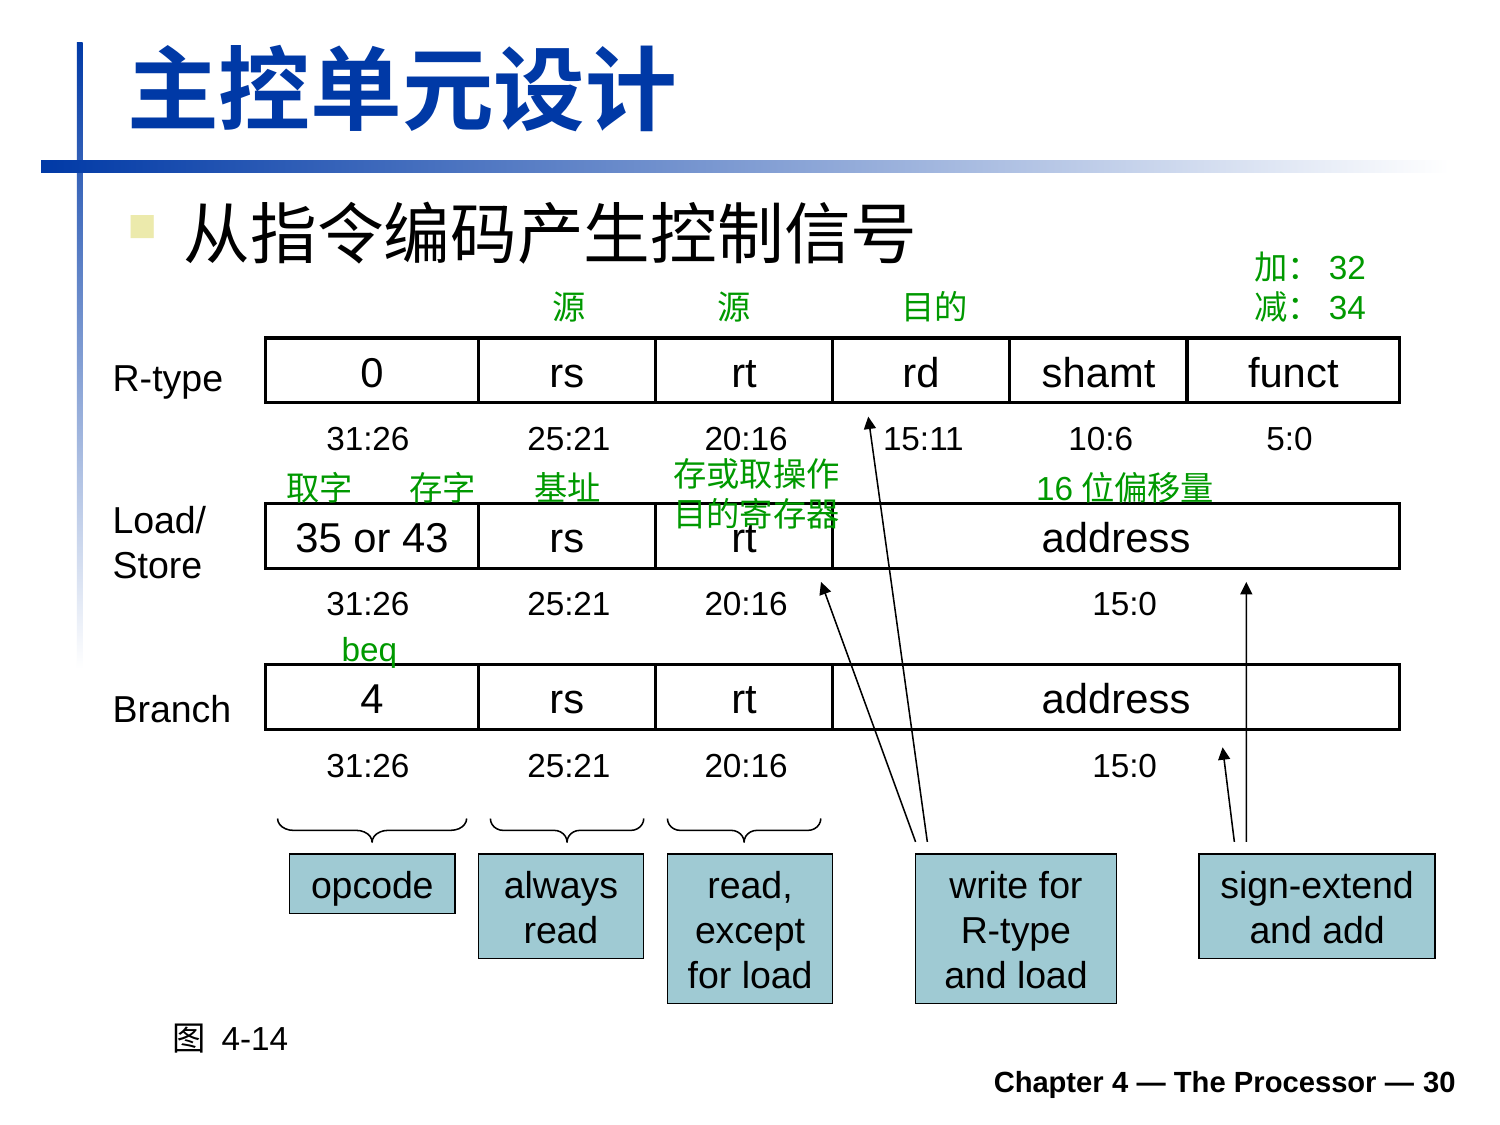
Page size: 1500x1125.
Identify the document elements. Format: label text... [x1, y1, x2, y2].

list 从指令编码产生控制信号 [112, 184, 1469, 298]
text_box R-type [97, 346, 238, 407]
text_box 存字 [394, 472, 519, 501]
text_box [265, 503, 1400, 631]
text_box 基址 [519, 472, 650, 501]
title 主控单元设计 [112, 23, 1468, 149]
text_box read, except for load [667, 853, 833, 1004]
text_box [277, 818, 467, 843]
footer Chapter 4 — The Processor — 30 [277, 1046, 1471, 1106]
text_box [667, 818, 821, 843]
text_box Load/ Store [98, 488, 222, 594]
text_box 目的 [886, 279, 1017, 334]
text_box write for R-type and load [915, 853, 1117, 1004]
text_box 存或取操作 目的寄存器 [658, 472, 863, 501]
text_box opcode [289, 853, 455, 914]
text_box 加：32 减：34 [1239, 238, 1436, 334]
text_box 图 4-14 [158, 1010, 303, 1065]
text_box beq [326, 640, 457, 663]
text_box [265, 337, 1400, 466]
text_box Branch [97, 677, 247, 738]
text_box 源 [537, 279, 668, 334]
text_box 16位偏移量 [1021, 472, 1252, 501]
text_box 取字 [271, 472, 394, 501]
text_box [490, 818, 644, 843]
text_box 源 [702, 279, 833, 334]
text_box sign-extend and add [1198, 853, 1436, 959]
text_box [265, 664, 1400, 792]
text_box always read [478, 853, 644, 959]
